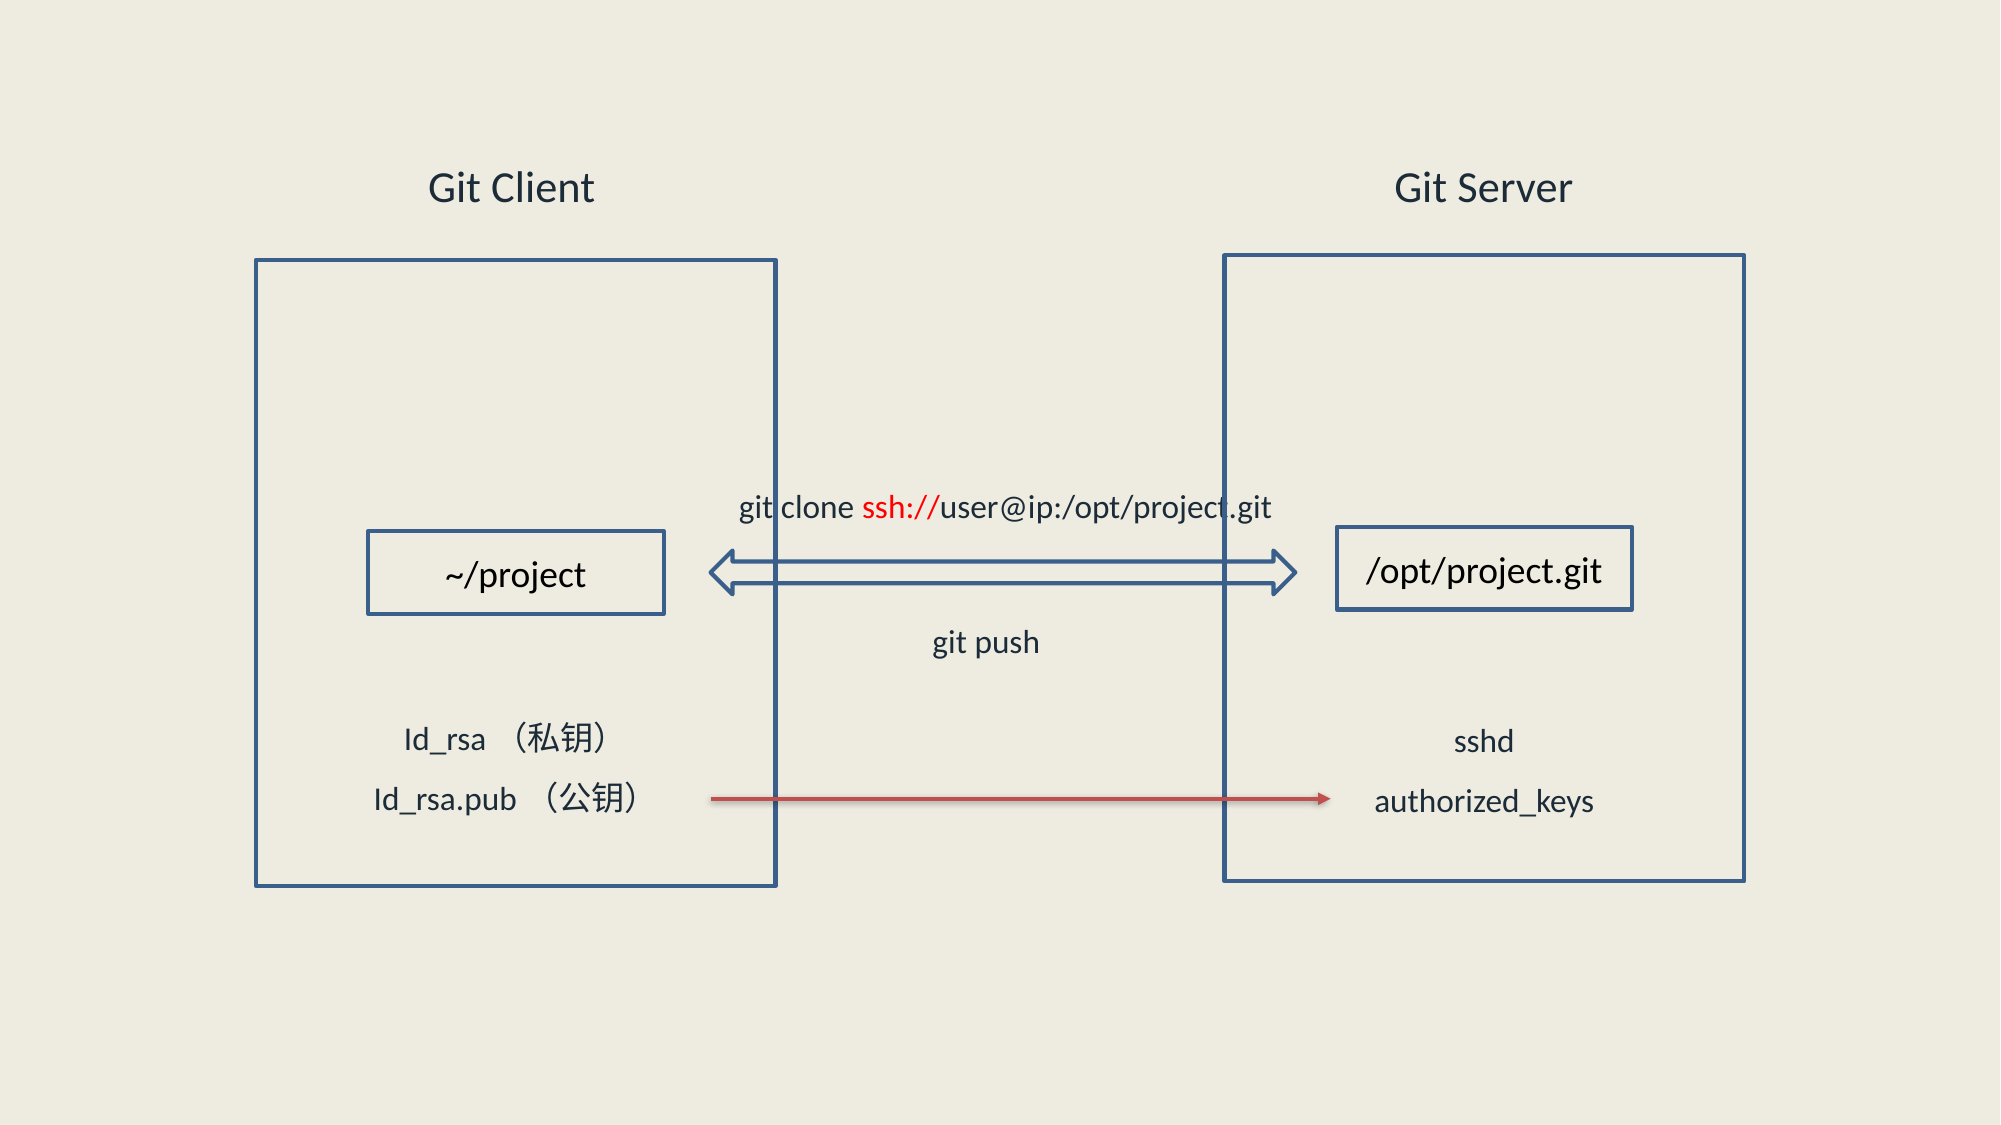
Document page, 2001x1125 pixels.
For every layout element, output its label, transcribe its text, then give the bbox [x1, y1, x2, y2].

text_box Git Client [395, 124, 629, 219]
text_box sshd authorized_keys [1206, 692, 1762, 827]
text_box git clone ssh://user@ip:/opt/project.git [610, 457, 1222, 533]
text_box git push [816, 593, 1157, 668]
text_box [1222, 253, 1746, 692]
text_box [708, 548, 1298, 597]
text_box [254, 258, 778, 690]
text_box [1222, 827, 1746, 883]
text_box /opt/project.git [1335, 525, 1634, 612]
text_box Git Server [1367, 123, 1601, 219]
text_box [254, 825, 778, 888]
text_box Id_rsa（私钥） Id_rsa.pub（公钥） [238, 690, 794, 825]
text_box ~/project [366, 529, 666, 616]
